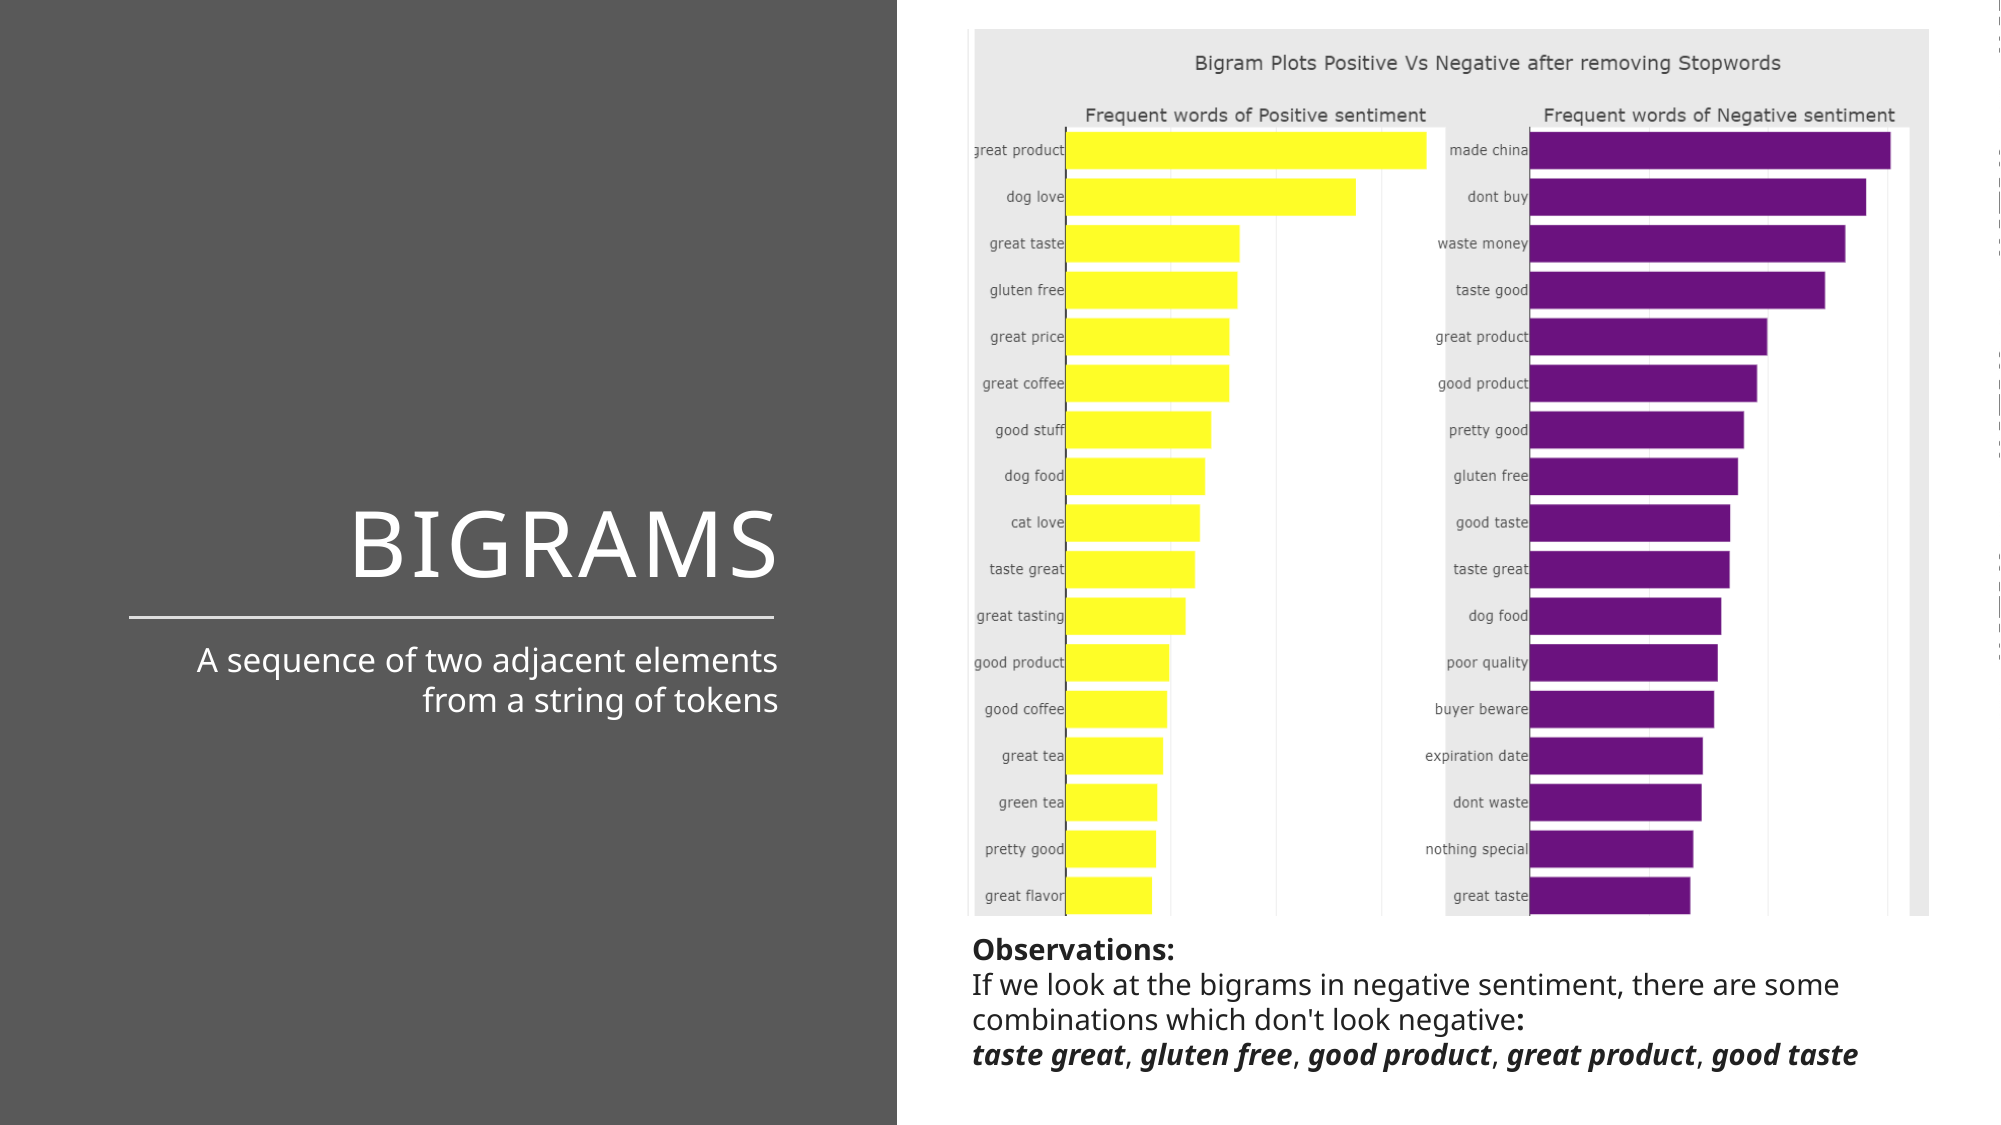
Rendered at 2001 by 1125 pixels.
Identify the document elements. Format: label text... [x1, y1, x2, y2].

title Bigrams [104, 104, 795, 603]
picture [967, 28, 1930, 916]
text_box [898, 0, 2000, 1125]
text_box [0, 0, 898, 1125]
list A sequence of two adjacent elements from a string of tokens [104, 631, 795, 1019]
text_box Observations: If we look at the bigrams in negative sentiment, there are some combinations which don't look negative: taste great, gluten free, good product, great product, good taste [956, 923, 1966, 1079]
